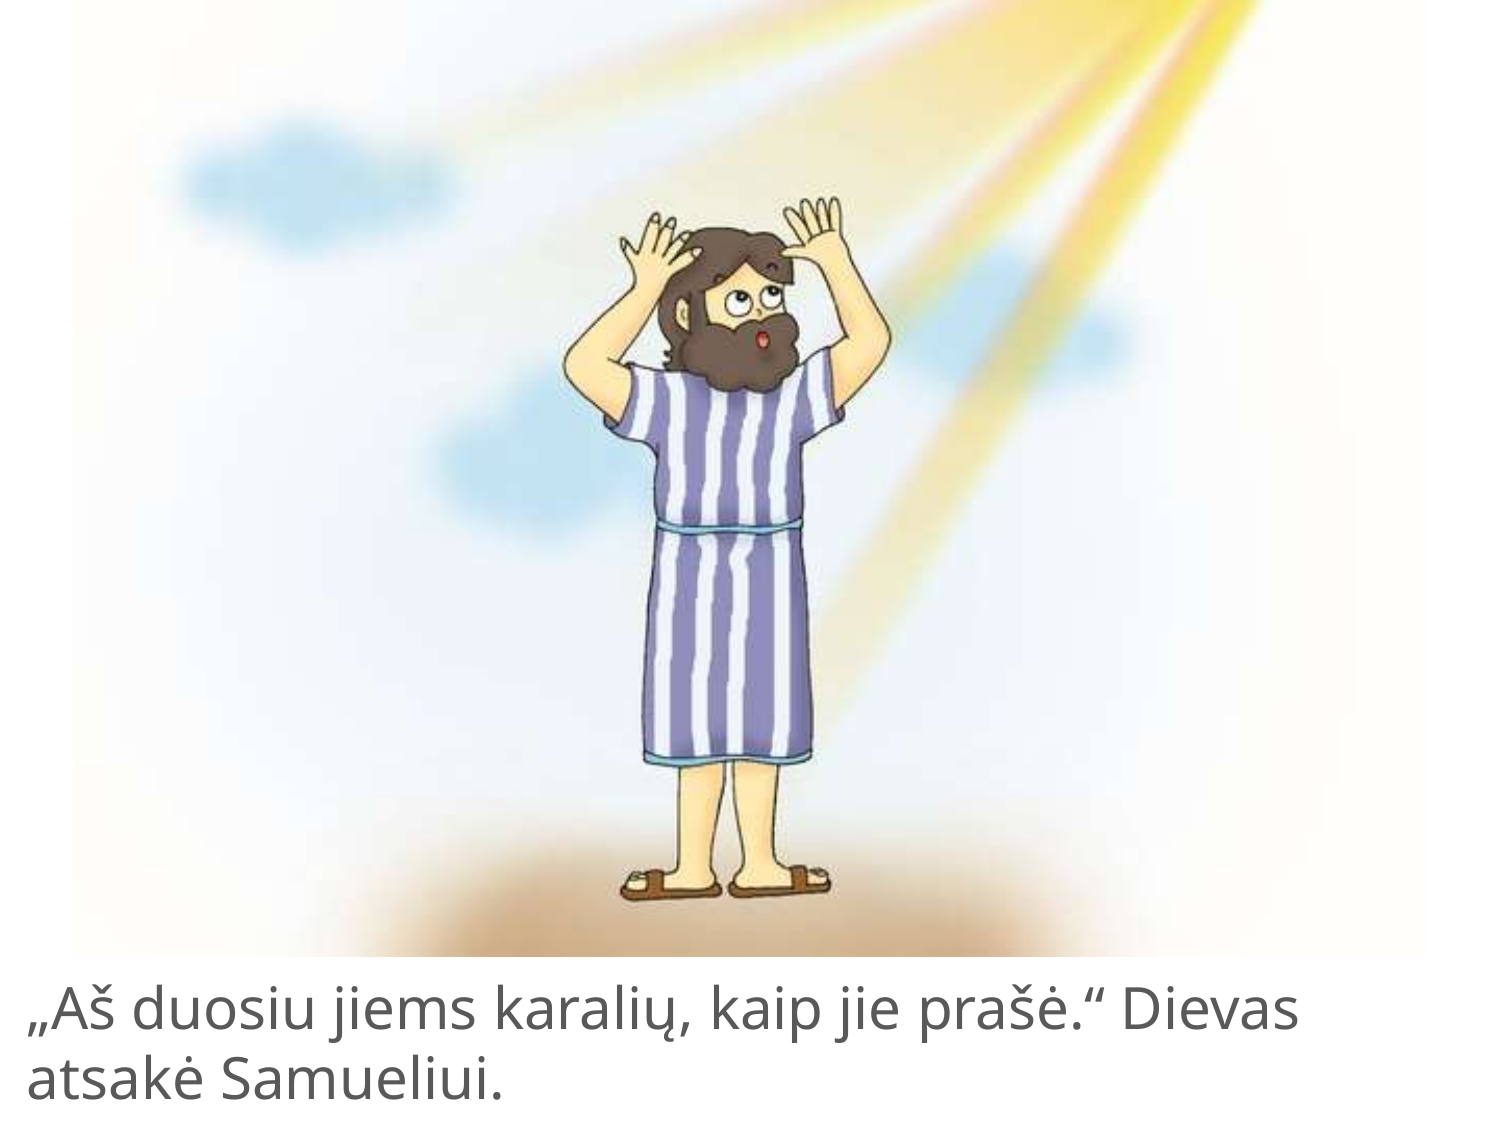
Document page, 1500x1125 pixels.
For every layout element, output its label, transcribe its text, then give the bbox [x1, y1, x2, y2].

text_box „Aš duosiu jiems karalių, kaip jie prašė.“ Dievas atsakė Samueliui. [11, 964, 1483, 1119]
picture [72, 0, 1427, 957]
